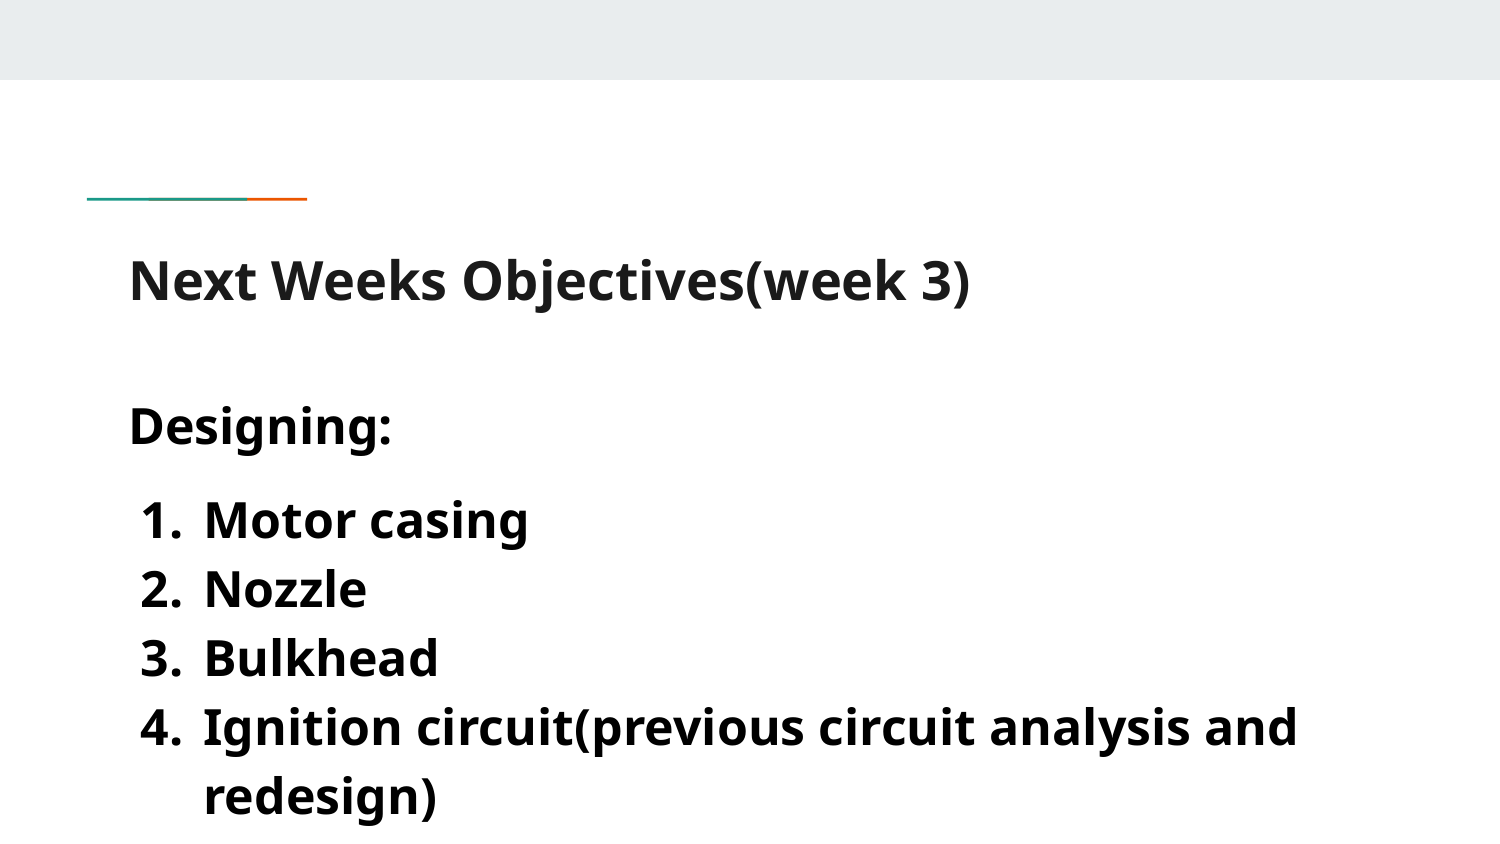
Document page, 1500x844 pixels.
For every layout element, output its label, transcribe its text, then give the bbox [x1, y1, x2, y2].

title Next Weeks Objectives(week 3) [113, 231, 1387, 352]
list Designing: Motor casing Nozzle Bulkhead Ignition circuit(previous circuit analysis and redesign) [113, 370, 1326, 800]
